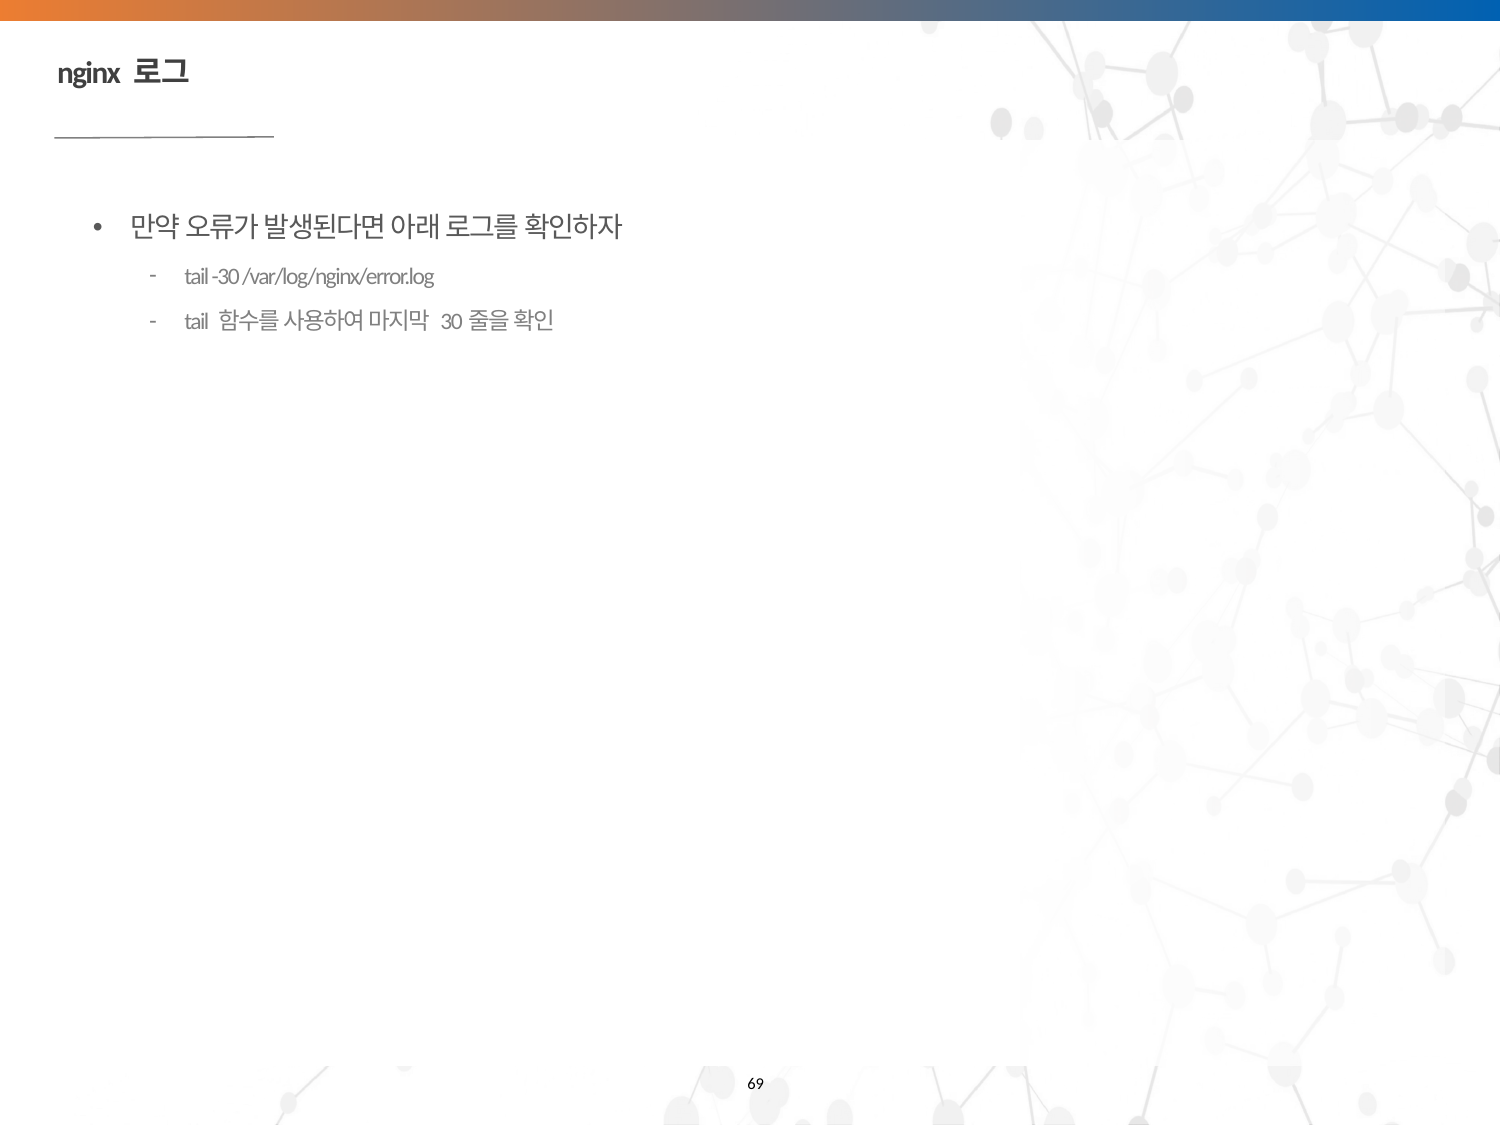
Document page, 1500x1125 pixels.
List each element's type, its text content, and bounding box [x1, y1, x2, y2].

title nginx 로그 [42, 49, 872, 117]
slide_number 69 [586, 1065, 925, 1125]
list 만약 오류가 발생된다면 아래 로그를 확인하자 tail -30 /var/log/nginx/error.log tail 함수를 사용하여 마지막 30줄을 확인 [78, 193, 1433, 1035]
